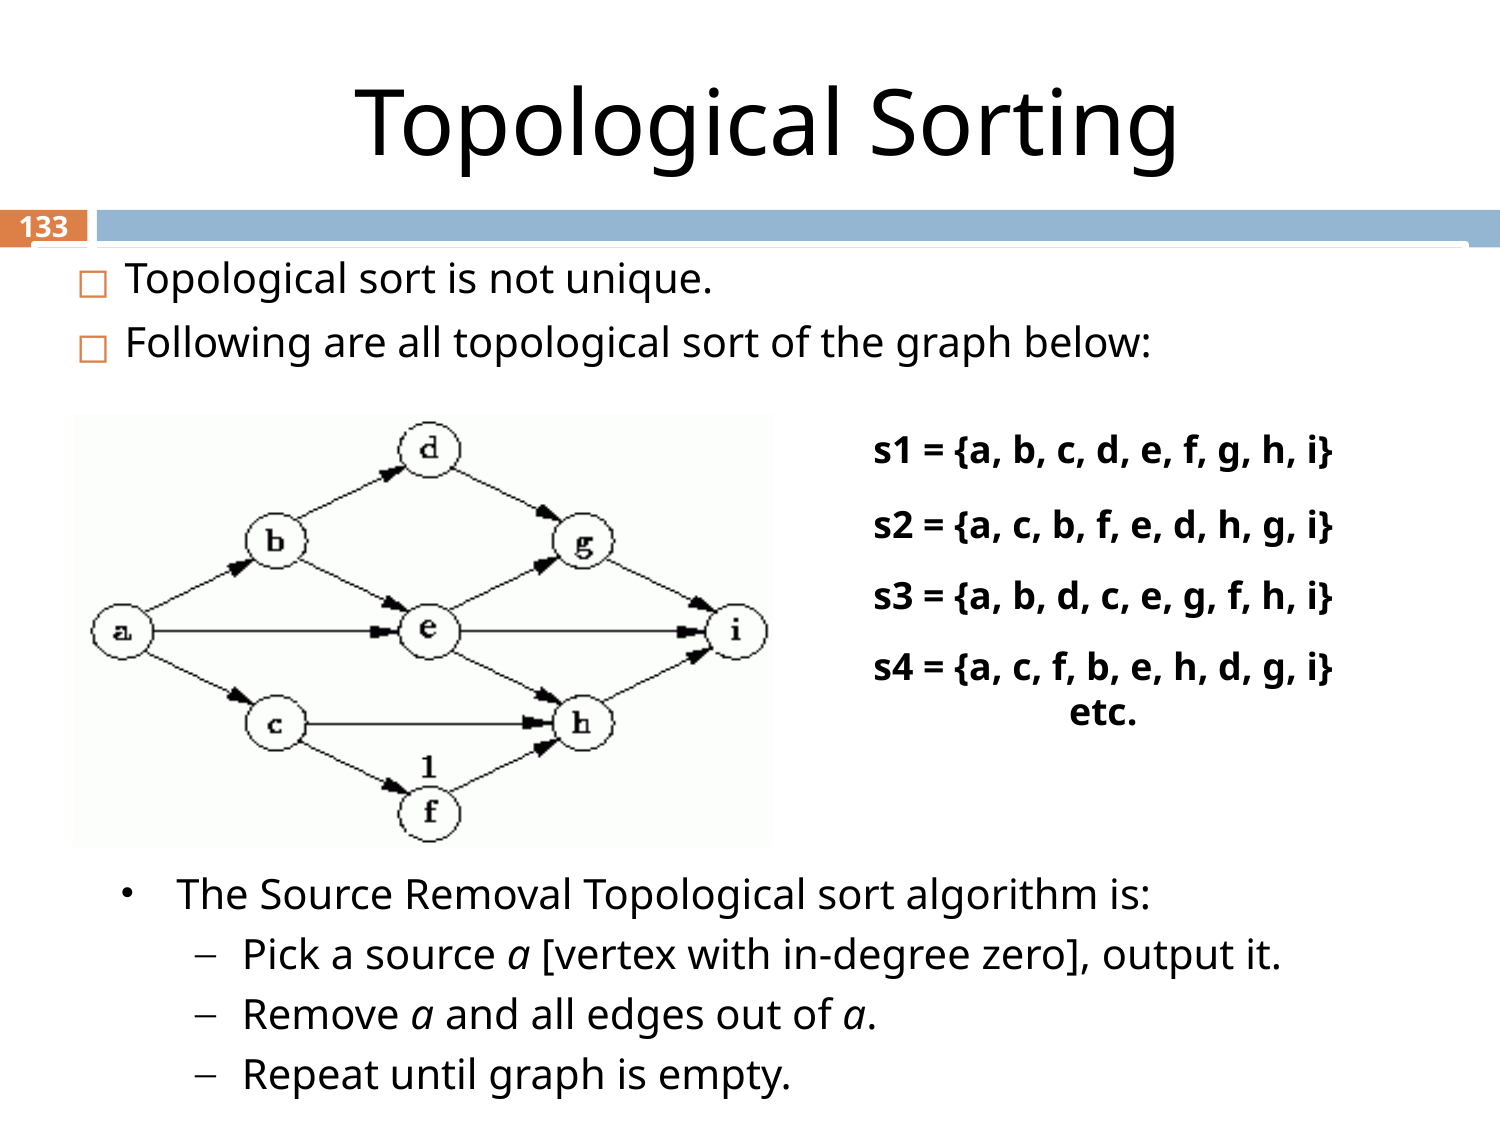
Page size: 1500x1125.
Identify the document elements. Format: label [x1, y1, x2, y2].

text_box [73, 413, 1413, 848]
list [34, 244, 1466, 411]
text_box [105, 860, 1434, 1106]
slide_number [0, 208, 88, 249]
title [100, 37, 1438, 200]
